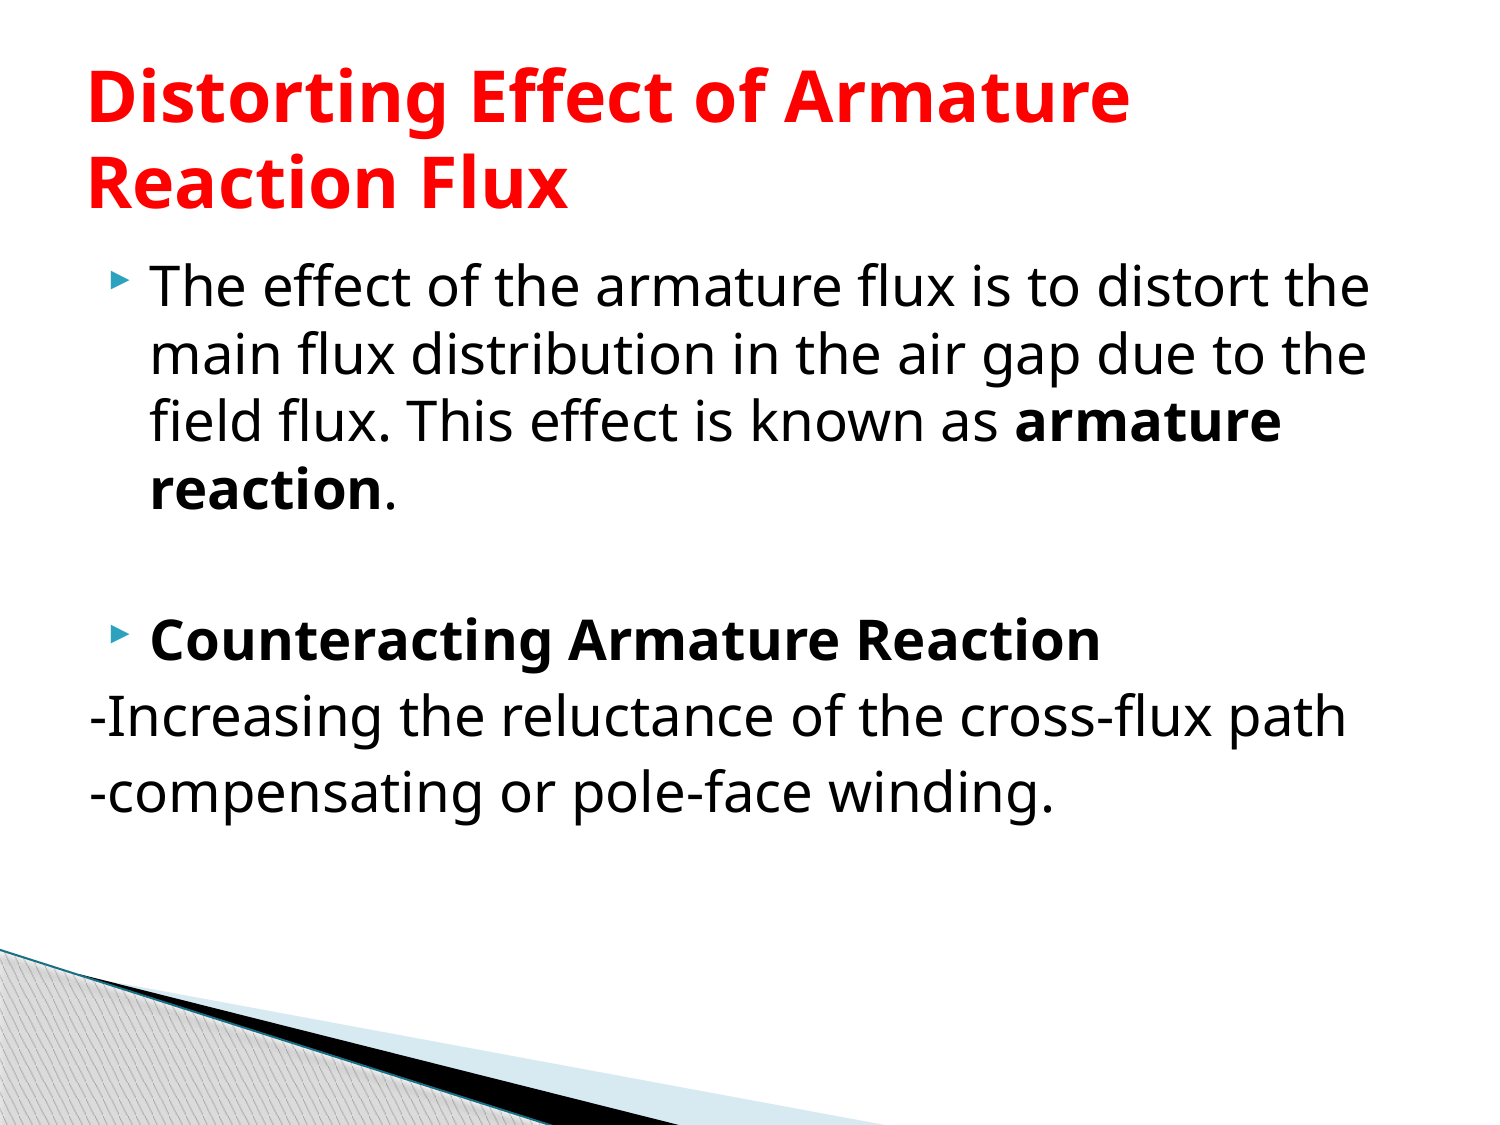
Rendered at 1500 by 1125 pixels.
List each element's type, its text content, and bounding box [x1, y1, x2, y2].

list The effect of the armature flux is to distort the main flux distribution in the air gap due to the field flux. This effect is known as armature reaction. Counteracting Armature Reaction -Increasing the reluctance of the cross-flux path -compensating or pole-face winding. [75, 243, 1425, 986]
title Distorting Effect of Armature Reaction Flux [70, 42, 1421, 231]
